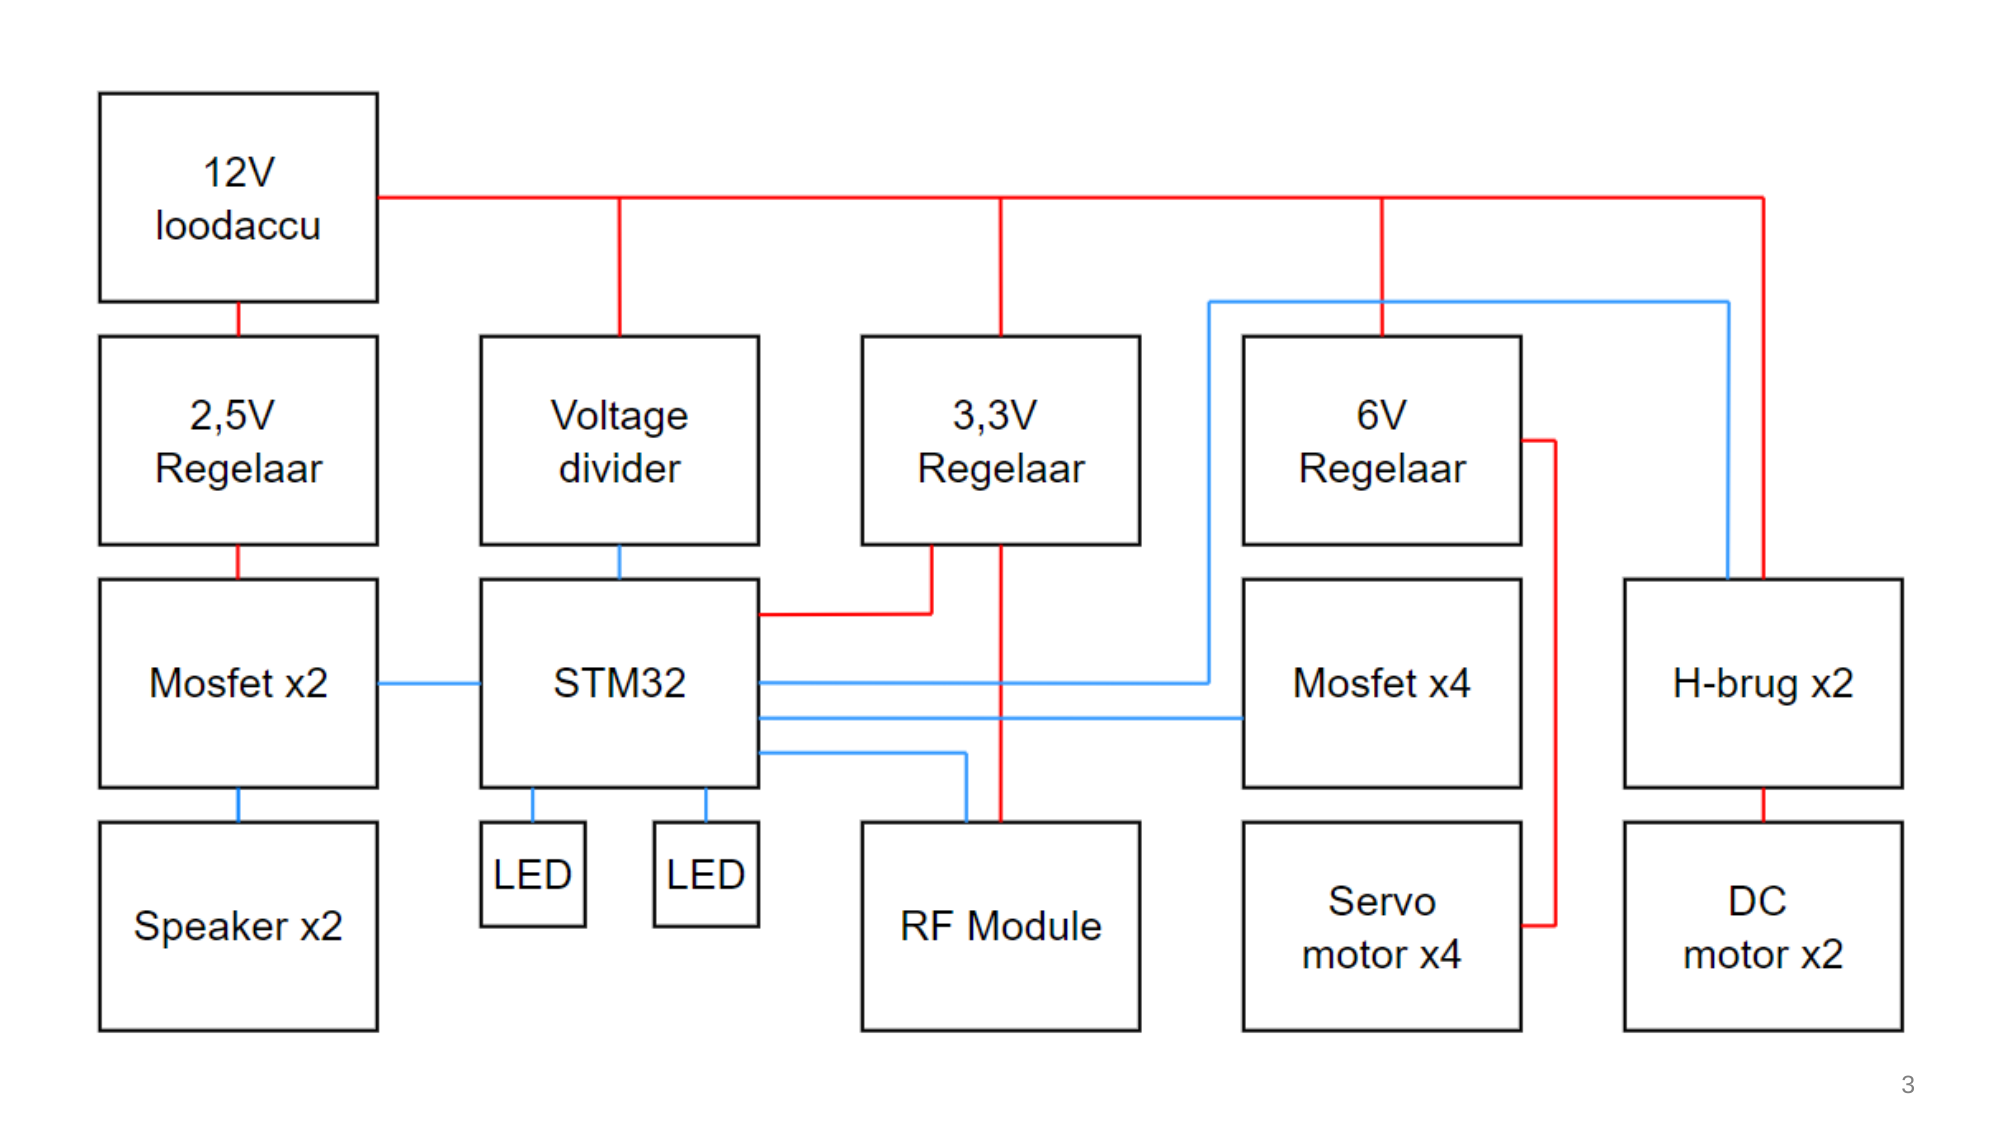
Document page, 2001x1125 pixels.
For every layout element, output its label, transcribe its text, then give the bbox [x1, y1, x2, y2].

slide_number 3 [1815, 1061, 1916, 1107]
picture [84, 86, 1916, 1038]
